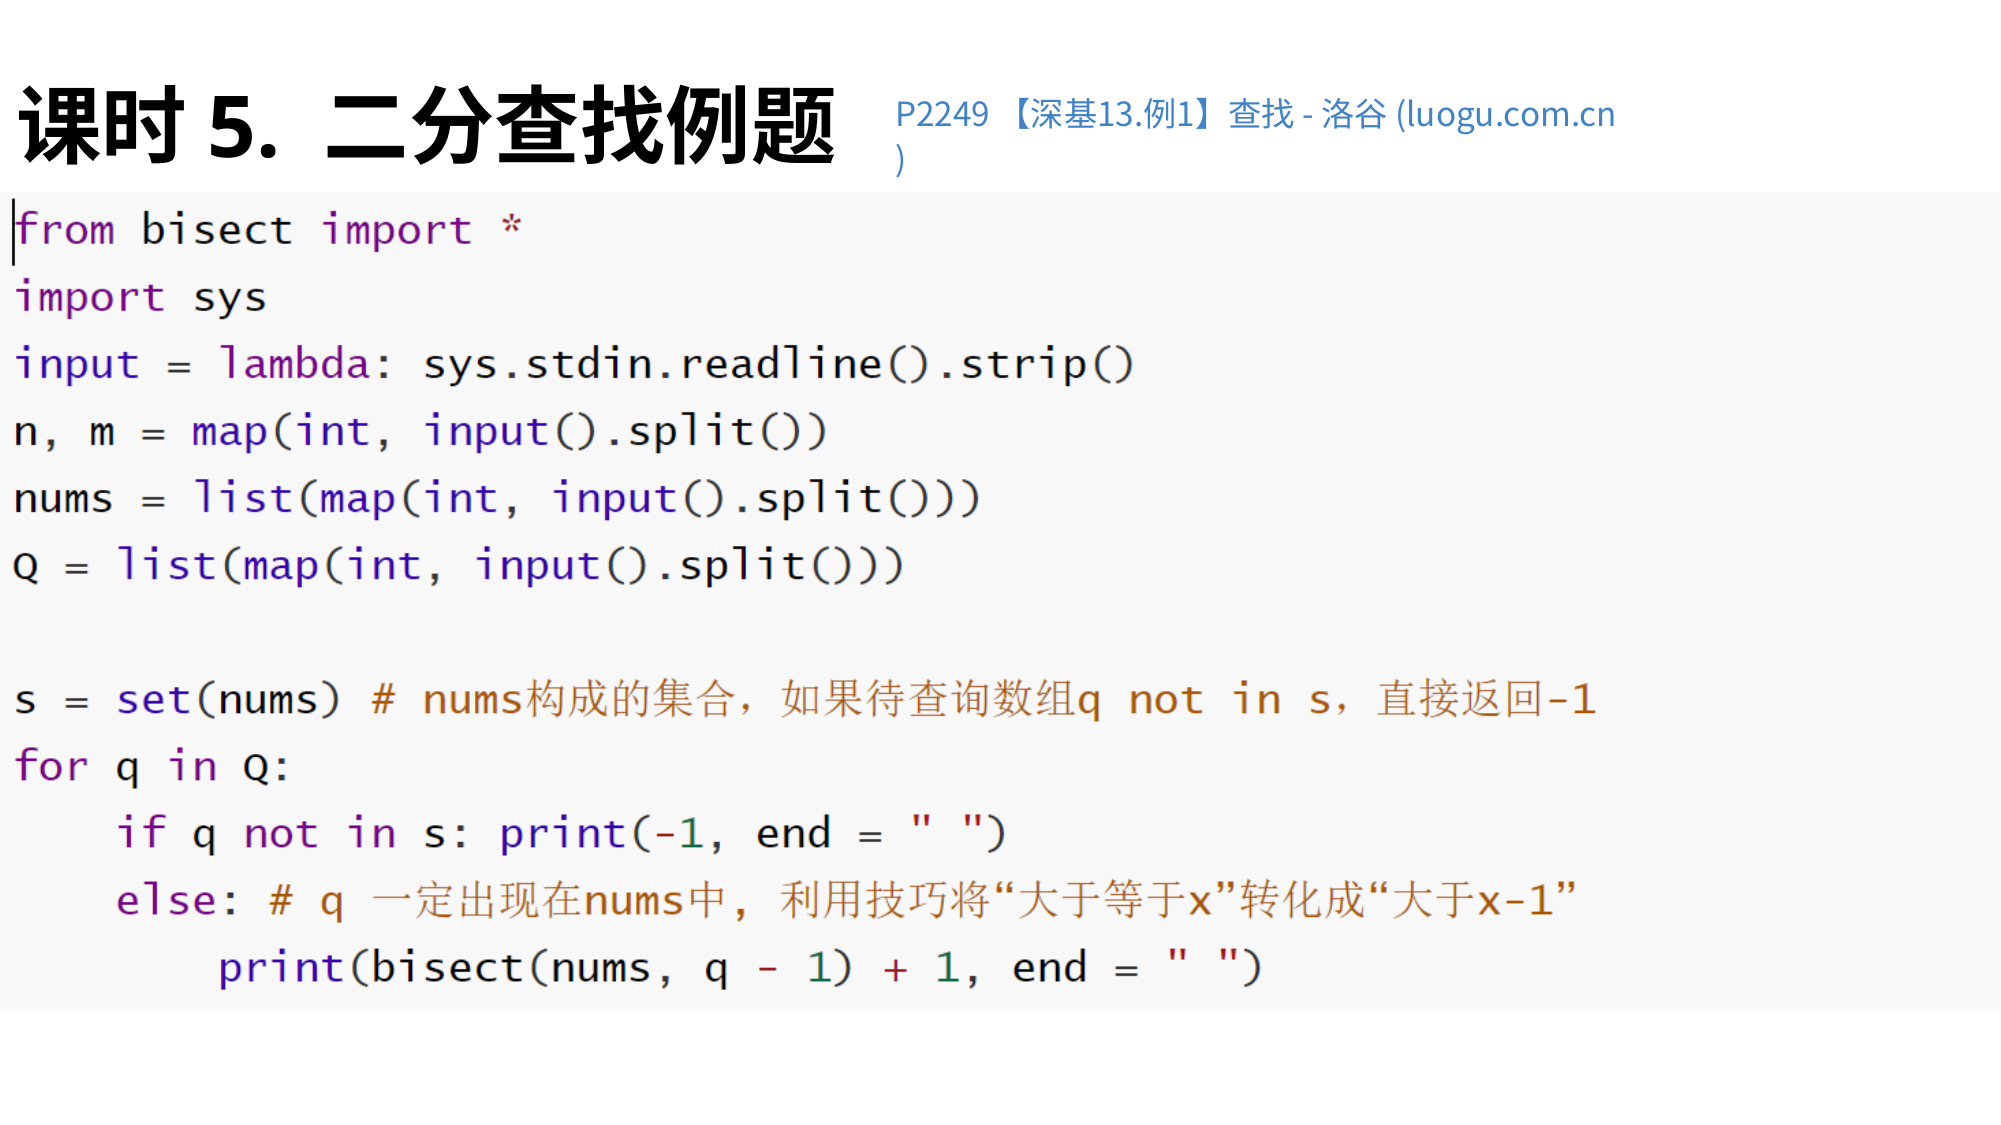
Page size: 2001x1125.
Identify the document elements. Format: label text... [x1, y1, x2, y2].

picture [0, 192, 2000, 1009]
text_box P2249 【深基13.例1】查找 - 洛谷 (luogu.com.cn) [895, 84, 1627, 137]
text_box 课时5. 二分查找例题 [16, 47, 1798, 175]
